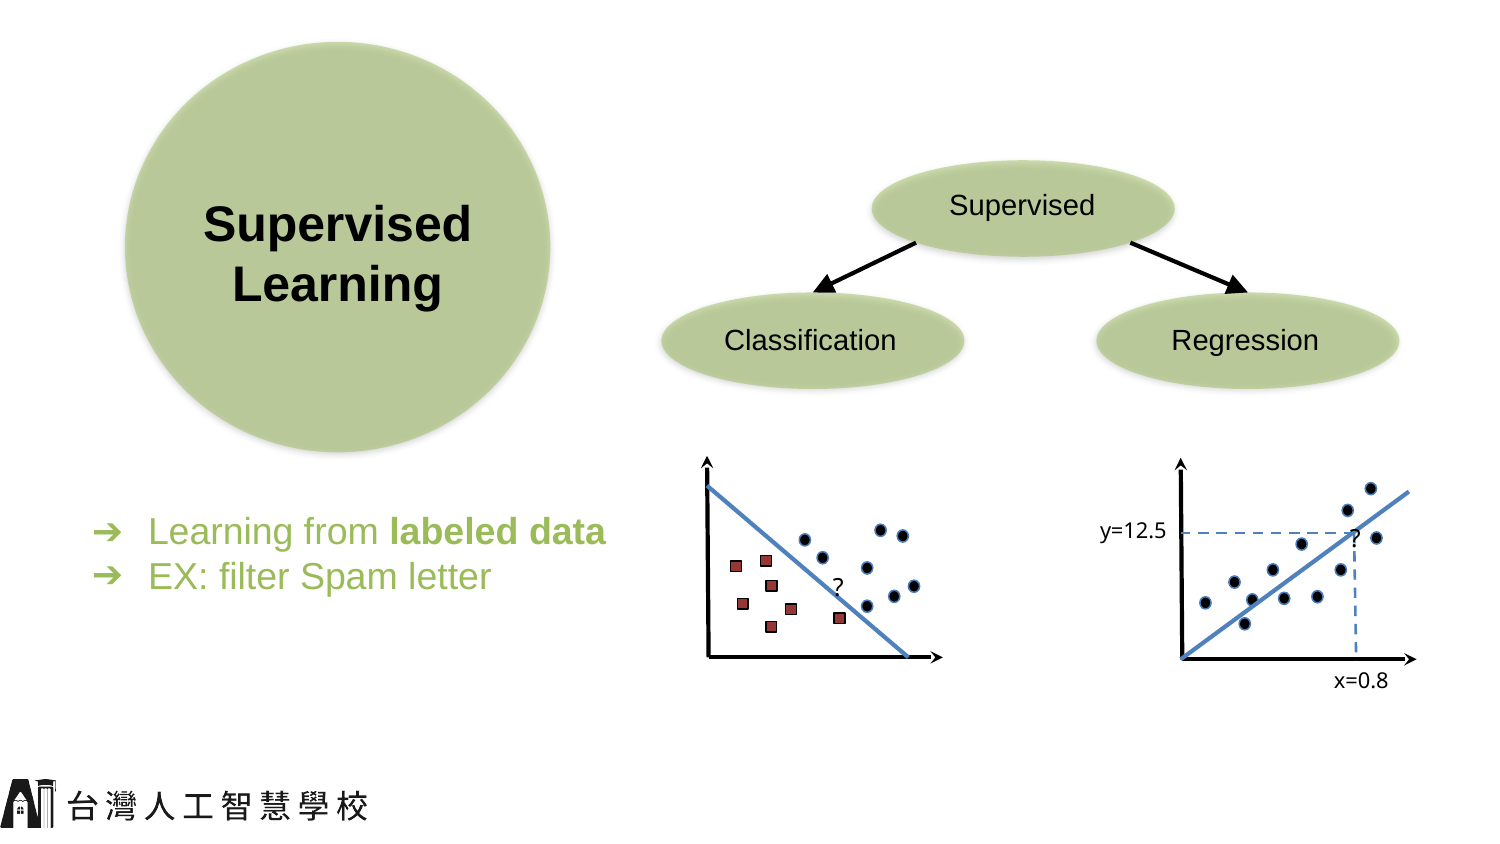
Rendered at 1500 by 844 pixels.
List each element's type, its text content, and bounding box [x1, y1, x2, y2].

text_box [812, 242, 917, 293]
text_box [686, 292, 940, 314]
text_box [135, 41, 541, 184]
text_box Regression [1099, 314, 1392, 368]
text_box Classification [664, 314, 957, 368]
picture [0, 779, 367, 828]
text_box [913, 580, 920, 593]
text_box [871, 197, 876, 220]
text_box [1121, 292, 1375, 314]
text_box [1169, 195, 1175, 222]
text_box [1365, 482, 1377, 489]
text_box [957, 325, 965, 356]
text_box [543, 193, 551, 301]
text_box [892, 233, 1154, 257]
text_box Learning from labeled data EX: filter Spam letter [58, 499, 684, 628]
text_box x=0.8 [1289, 659, 1433, 690]
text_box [1180, 491, 1410, 660]
text_box Supervised Learning [132, 184, 543, 338]
text_box y=12.5 [1061, 508, 1174, 540]
text_box [1392, 325, 1400, 356]
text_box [706, 485, 909, 658]
text_box [124, 194, 132, 300]
text_box [1122, 368, 1373, 389]
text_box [1130, 242, 1249, 293]
text_box [146, 338, 529, 453]
text_box Supervised [876, 178, 1169, 233]
title Iris Classification - Tune C Parameter [1185, 534, 1353, 660]
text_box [1353, 532, 1357, 661]
text_box [905, 160, 1141, 178]
text_box [687, 368, 938, 389]
